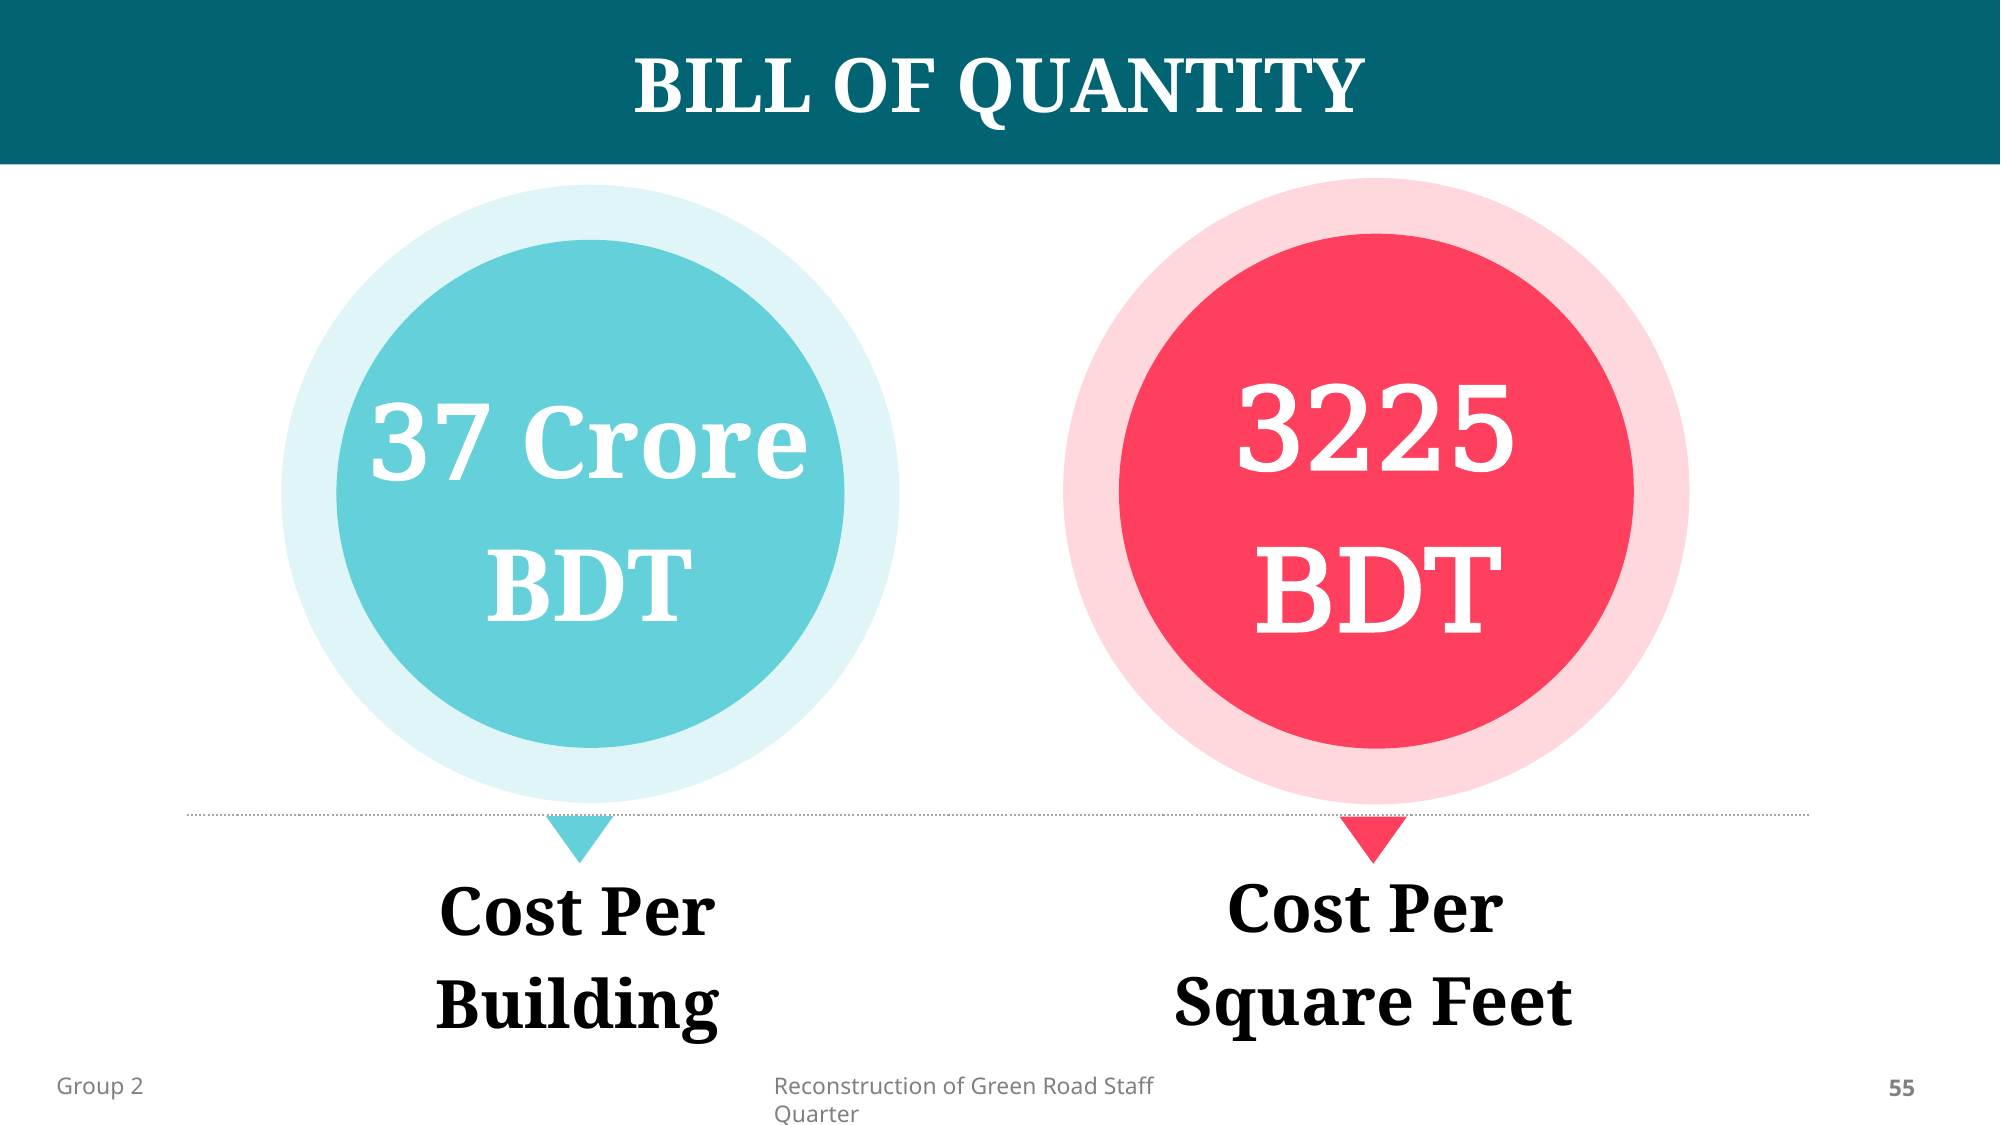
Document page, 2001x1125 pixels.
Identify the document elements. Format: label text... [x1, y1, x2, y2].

text_box [375, 237, 806, 354]
text_box Cost Per Square Feet [1065, 858, 1683, 1046]
text_box [1174, 654, 1579, 751]
text_box 37 Crore BDT [360, 354, 817, 642]
text_box [1346, 827, 1400, 864]
text_box 3225 BDT [1171, 329, 1581, 654]
text_box [1173, 231, 1580, 329]
text_box [334, 381, 360, 606]
text_box [1116, 332, 1171, 650]
text_box [553, 827, 606, 864]
text_box [279, 182, 902, 806]
text_box Cost Per Building [269, 861, 887, 1049]
text_box [1061, 175, 1692, 807]
text_box [817, 374, 847, 614]
text_box BILL OF QUANTITY [0, 0, 2000, 167]
text_box [381, 642, 800, 750]
text_box [1581, 331, 1636, 651]
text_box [41, 1064, 1943, 1110]
